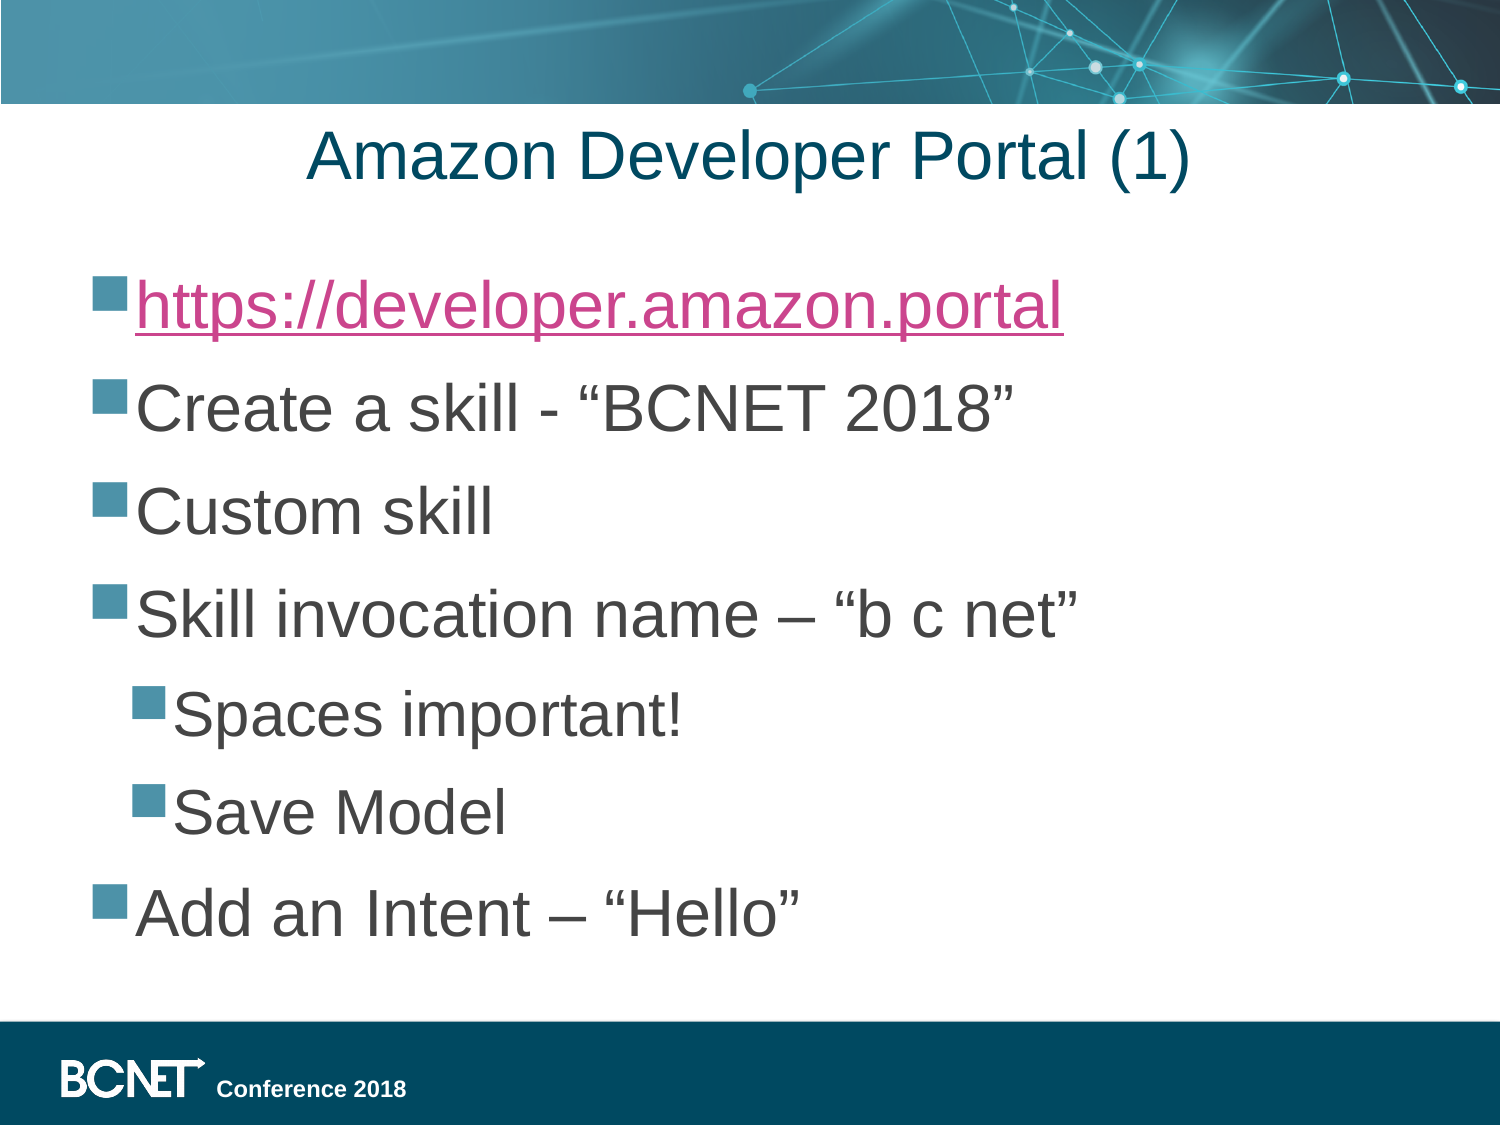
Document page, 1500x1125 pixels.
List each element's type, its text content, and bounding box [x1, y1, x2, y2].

title Amazon Developer Portal (1) [71, 103, 1429, 270]
list https://developer.amazon.portal Create a skill - “BCNET 2018” Custom skill Skill invocation name – “b c net” Spaces important! Save Model Add an Intent – “Hello” [71, 270, 1429, 962]
picture [1, 0, 1500, 104]
